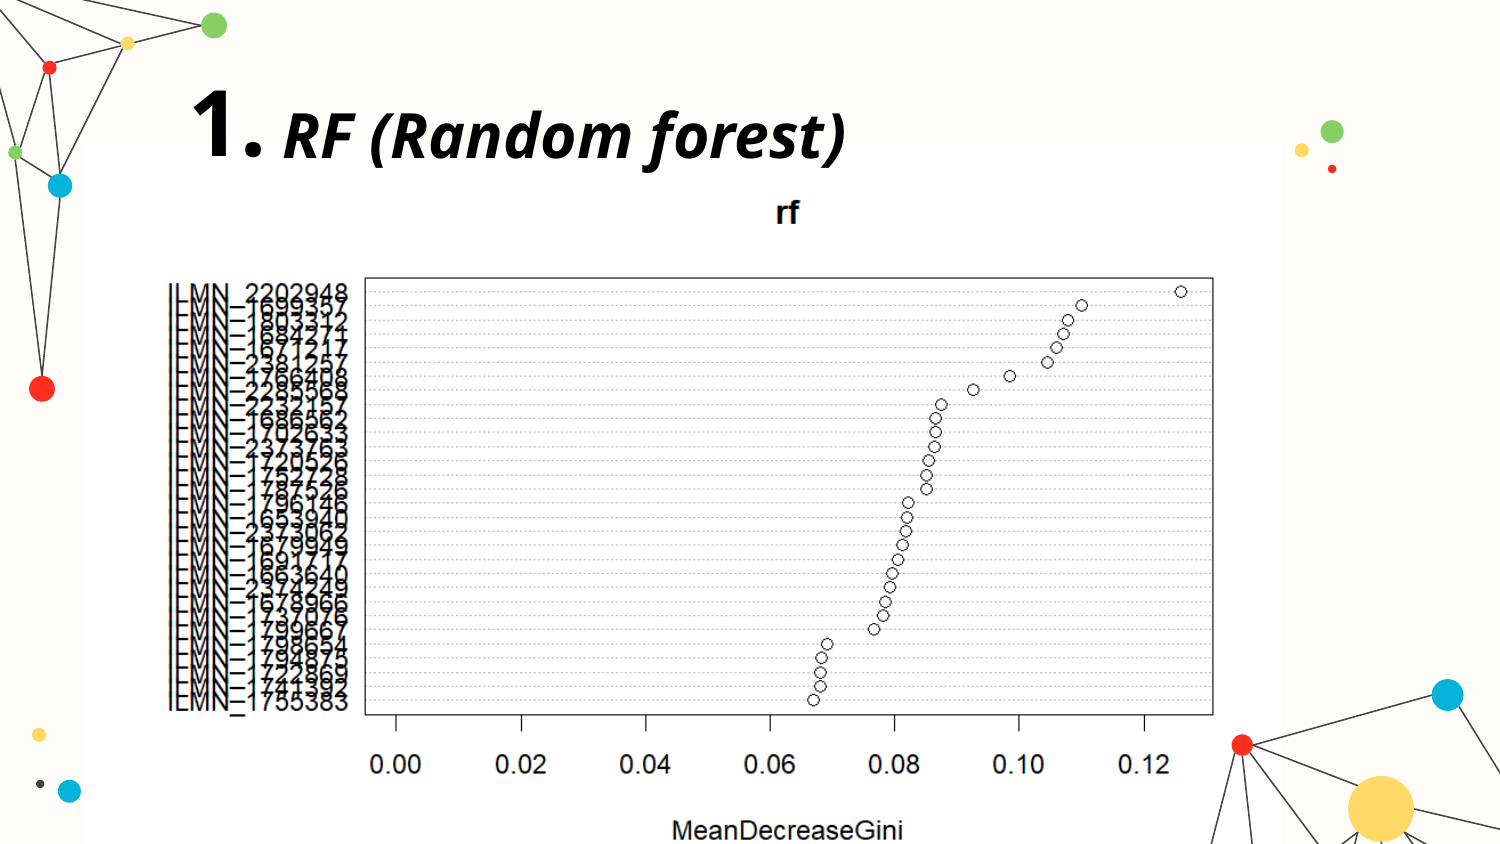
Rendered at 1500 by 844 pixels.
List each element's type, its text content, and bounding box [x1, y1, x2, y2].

text_box RF (Random forest) [266, 47, 1272, 141]
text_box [1173, 678, 1500, 844]
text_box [1294, 119, 1344, 174]
picture [84, 142, 1282, 844]
text_box 1. [92, 27, 364, 141]
